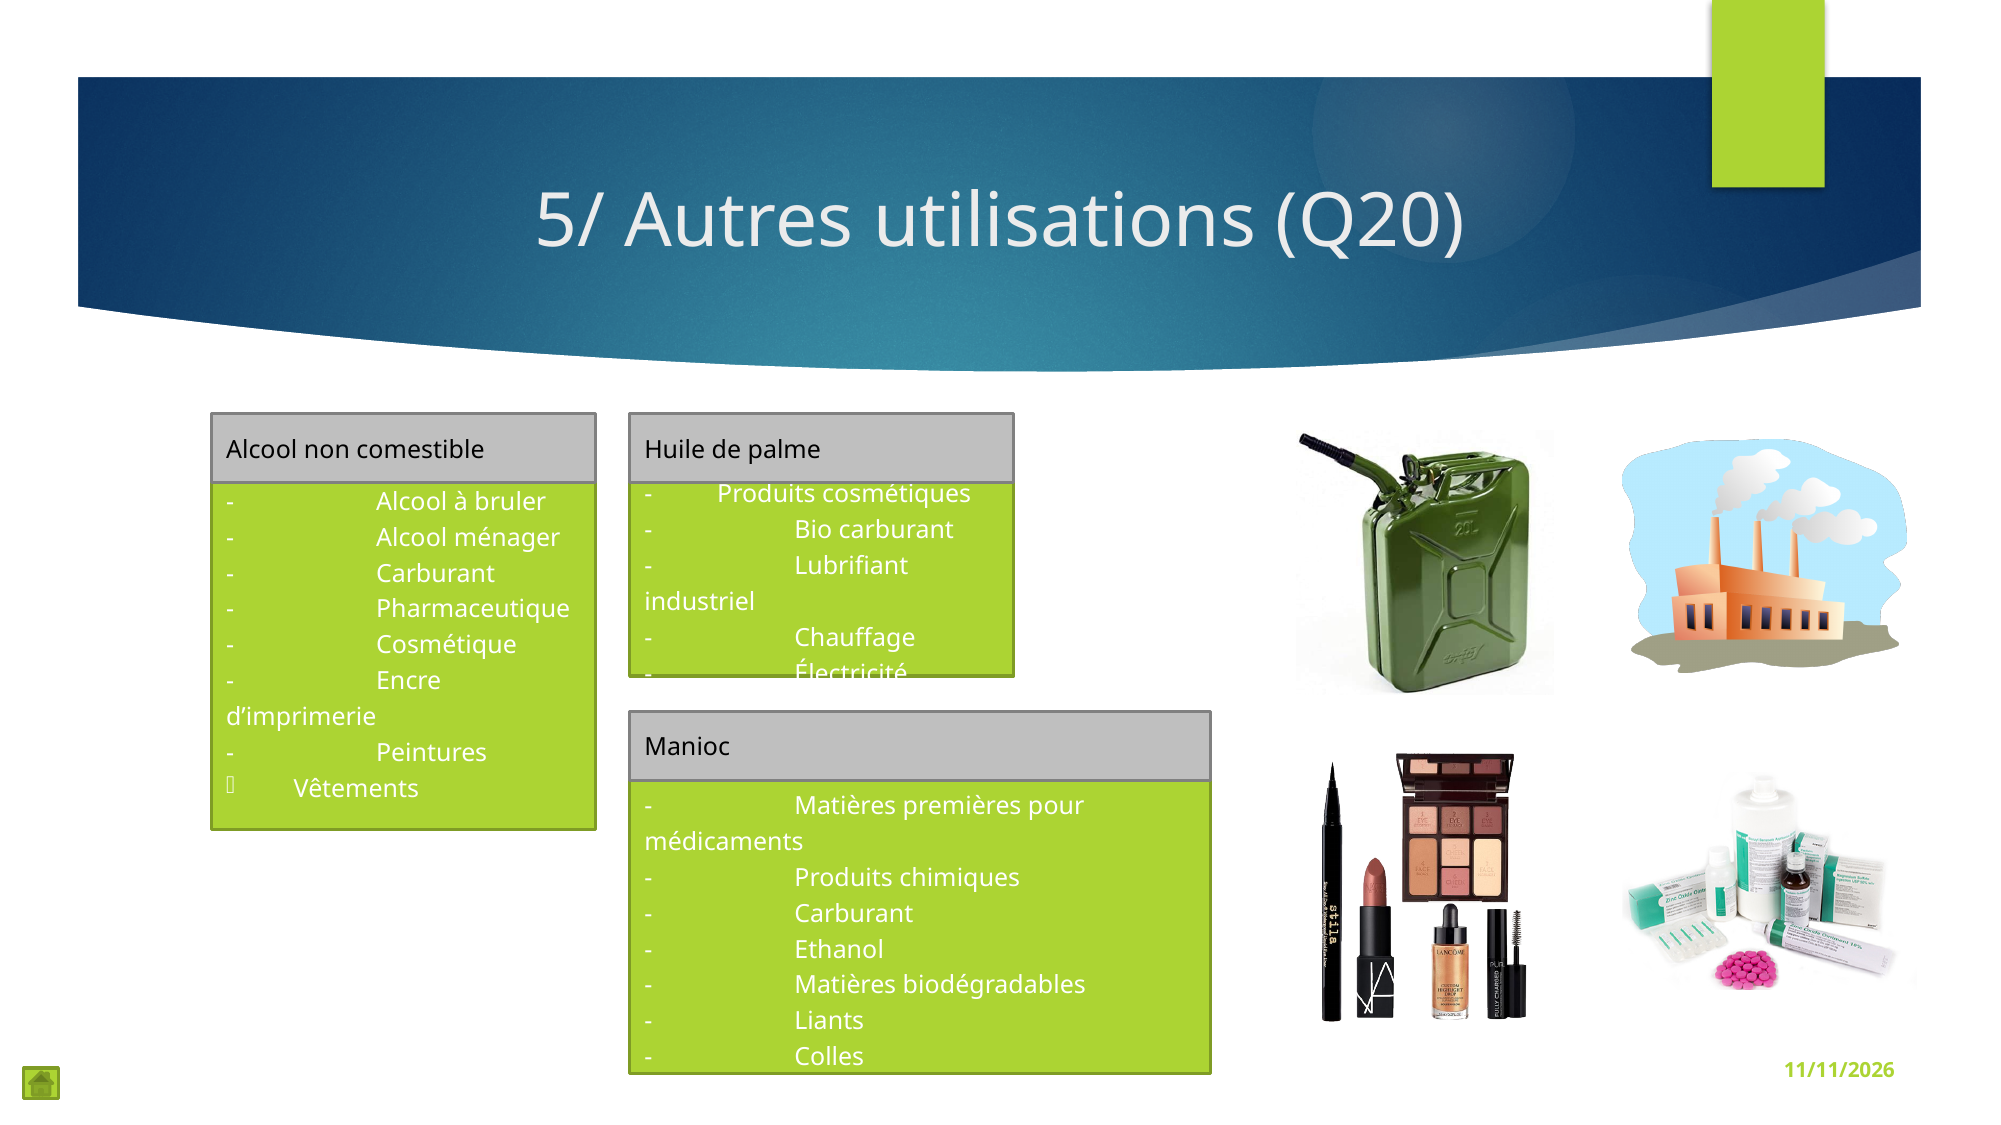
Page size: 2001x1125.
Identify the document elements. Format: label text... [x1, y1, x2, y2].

picture [1622, 772, 1918, 991]
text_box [629, 711, 1211, 1075]
picture [1622, 438, 1907, 673]
picture [1278, 737, 1572, 1031]
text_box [629, 413, 1014, 677]
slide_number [1747, 1048, 1910, 1099]
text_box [211, 413, 596, 830]
text_box 5/ Autres utilisations (Q20) [360, 149, 1640, 284]
picture [1296, 429, 1554, 696]
text_box [22, 1066, 60, 1100]
